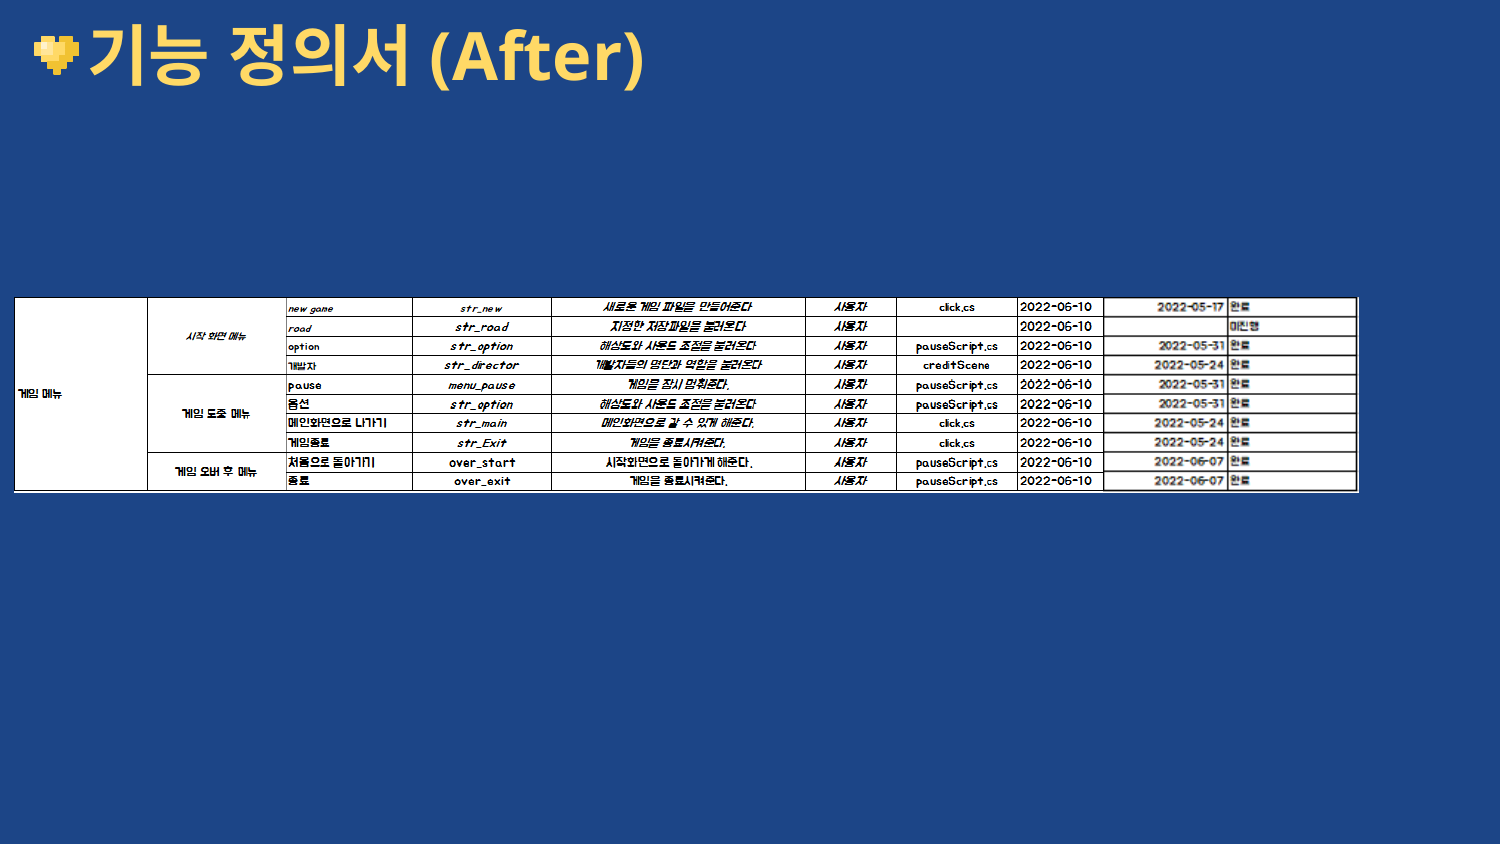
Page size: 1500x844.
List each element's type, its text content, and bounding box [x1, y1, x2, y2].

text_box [34, 36, 79, 75]
picture [14, 297, 1359, 493]
text_box 기능 정의서(After) [72, 14, 700, 109]
